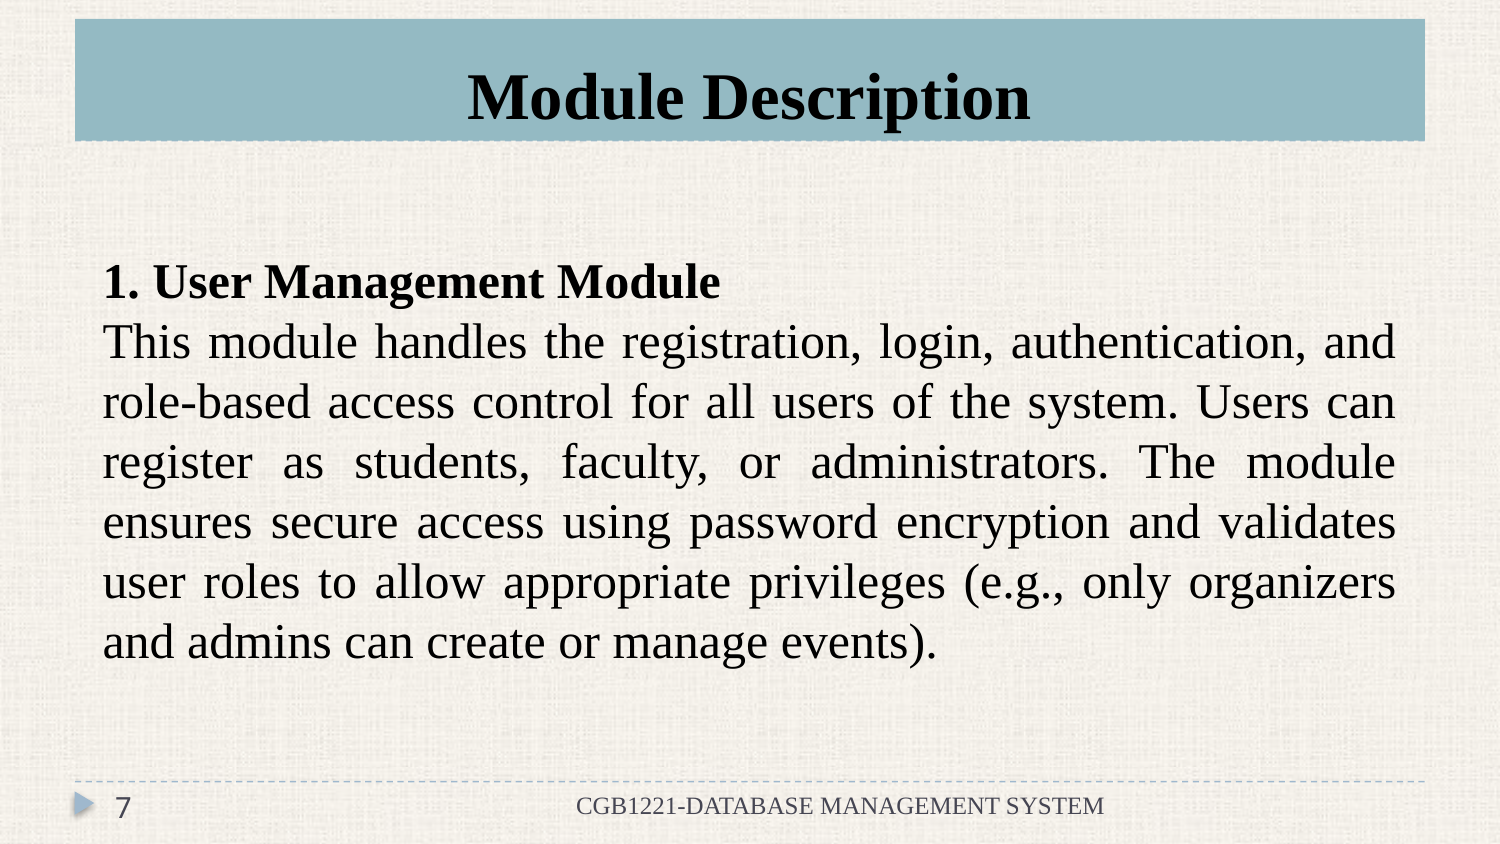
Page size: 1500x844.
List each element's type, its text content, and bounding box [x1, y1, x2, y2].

text_box 1. User Management Module This module handles the registration, login, authentication, and role-based access control for all users of the system. Users can register as students, faculty, or administrators. The module ensures secure access using password encryption and validates user roles to allow appropriate privileges (e.g., only organizers and admins can create or manage events). [87, 241, 1413, 677]
title Module Description [75, 18, 1425, 141]
slide_number 7 [100, 782, 426, 827]
footer CGB1221-DATABASE MANAGEMENT SYSTEM [512, 782, 1175, 844]
